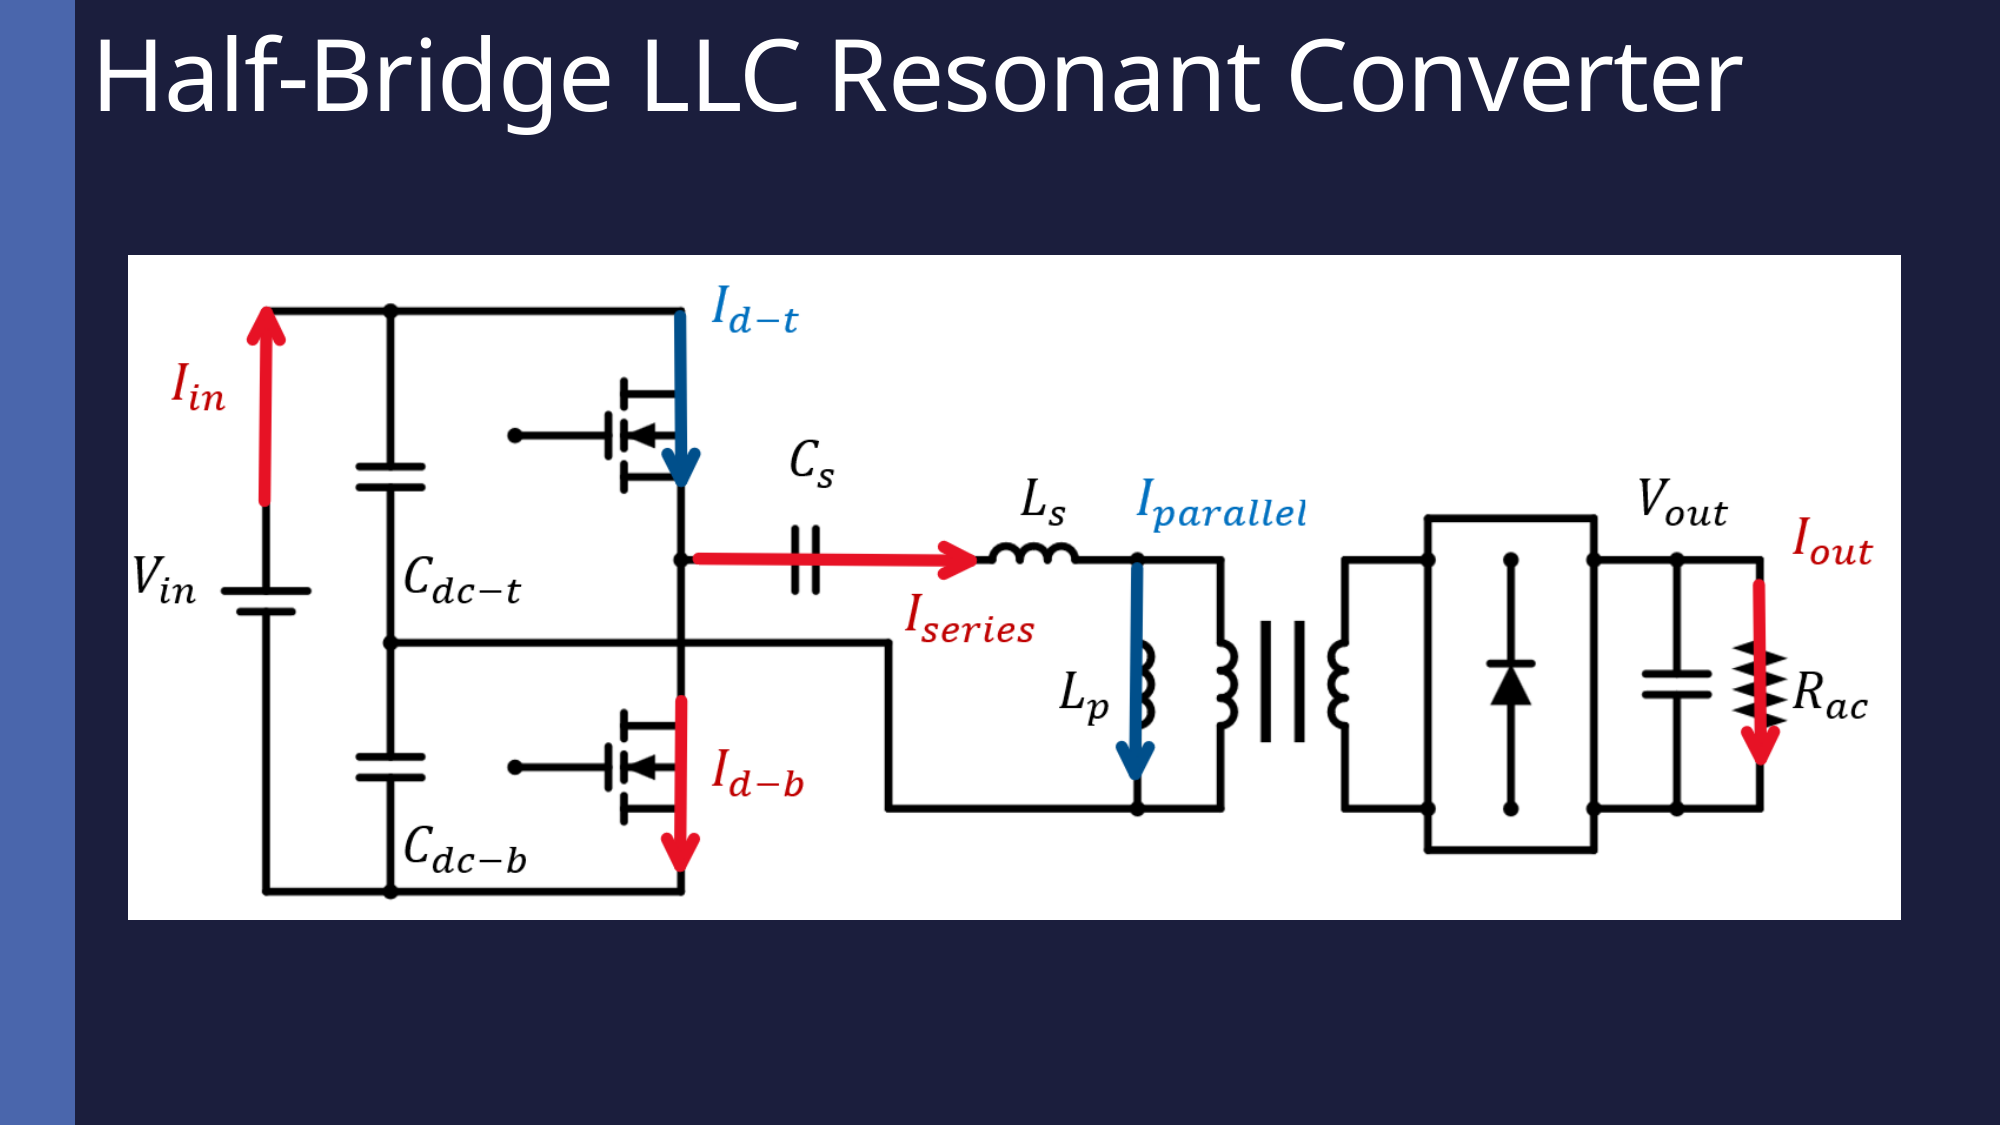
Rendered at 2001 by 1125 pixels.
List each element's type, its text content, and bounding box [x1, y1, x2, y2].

picture [128, 255, 1901, 921]
title Half-Bridge LLC Resonant Converter [76, 0, 1933, 140]
